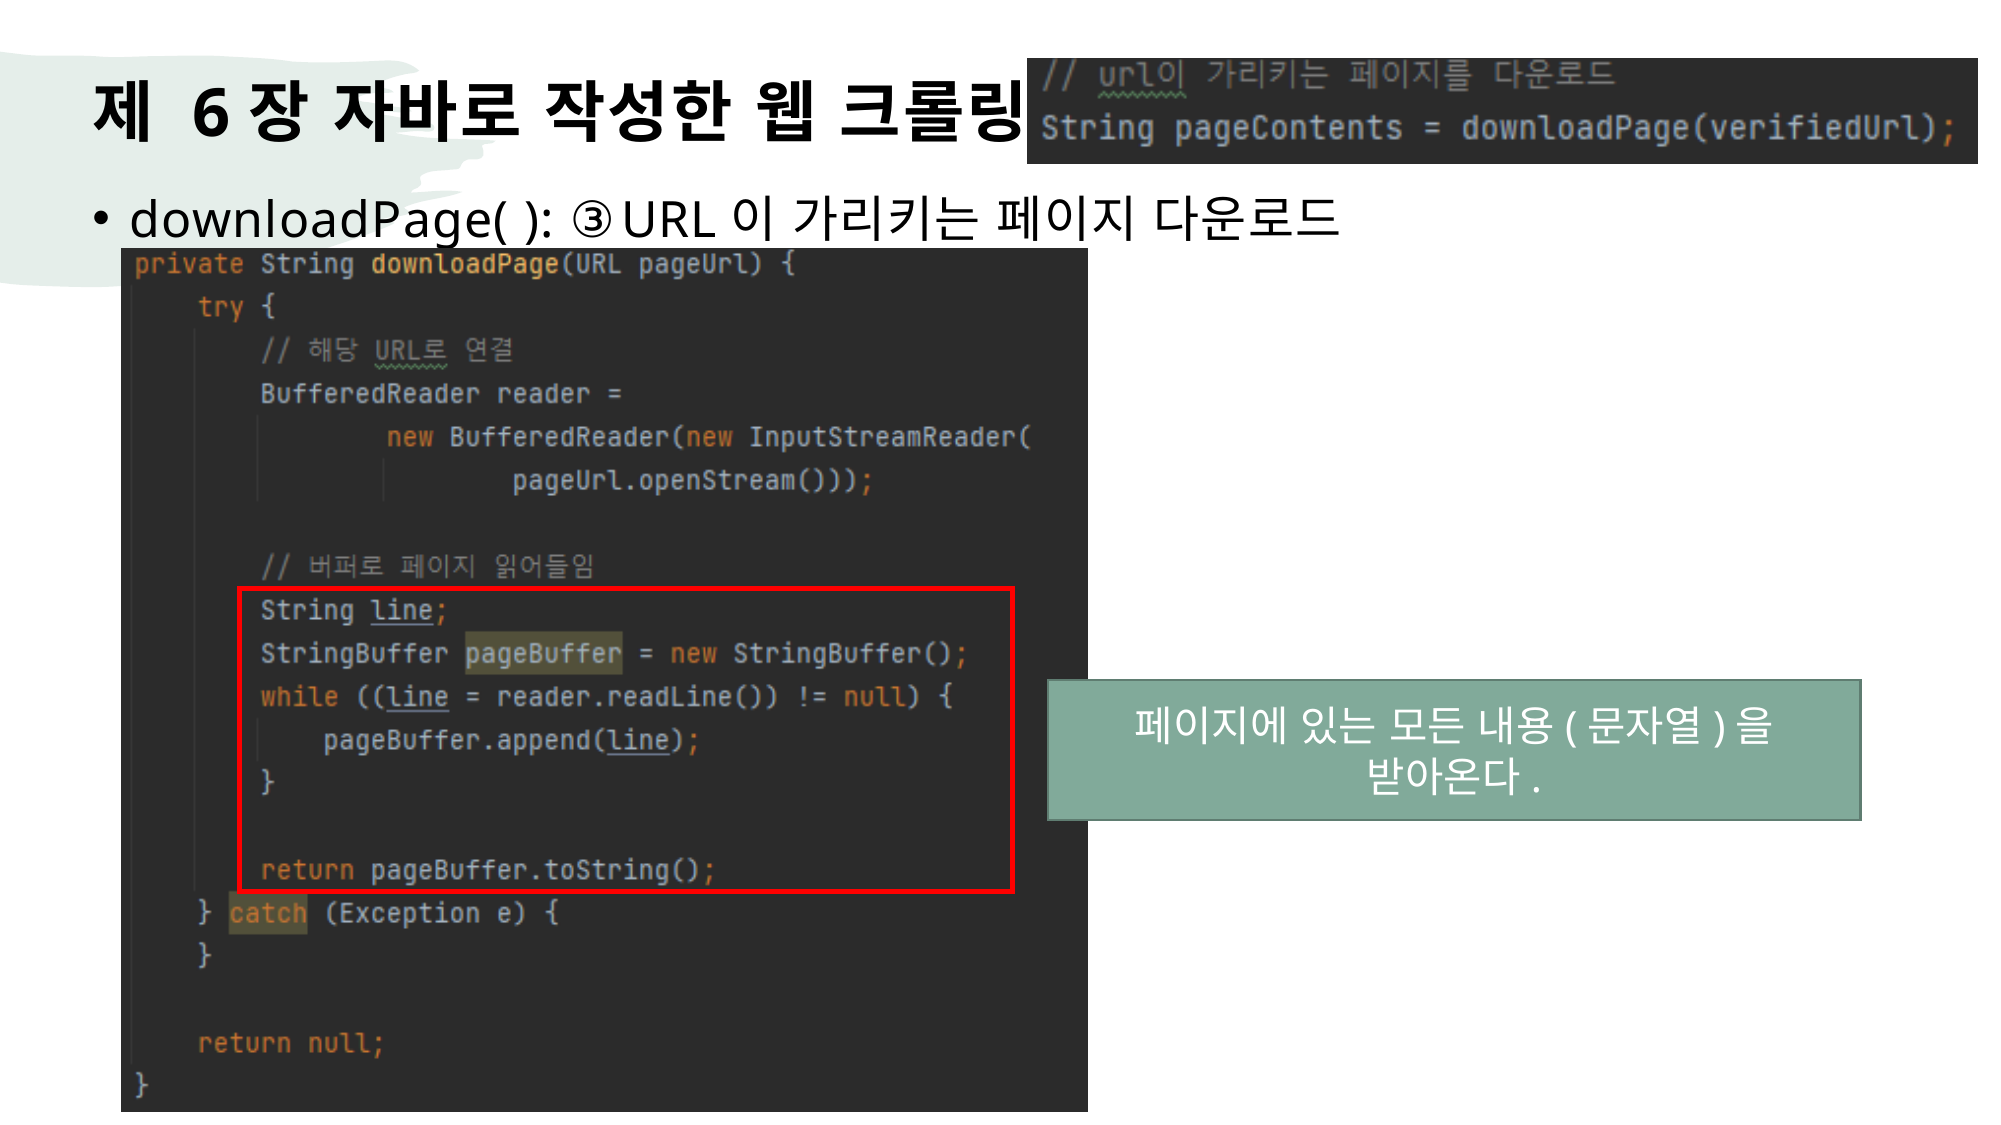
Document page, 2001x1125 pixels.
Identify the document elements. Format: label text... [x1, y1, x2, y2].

picture [121, 248, 1088, 1112]
list downloadPage( ): ③URL이 가리키는 페이지 다운로드 [74, 163, 1919, 1096]
picture [1027, 58, 1978, 164]
title 제 6장 자바로 작성한 웹 크롤링 [74, 94, 1027, 163]
text_box 페이지에 있는 모든 내용(문자열)을 받아온다. [1088, 679, 1862, 821]
